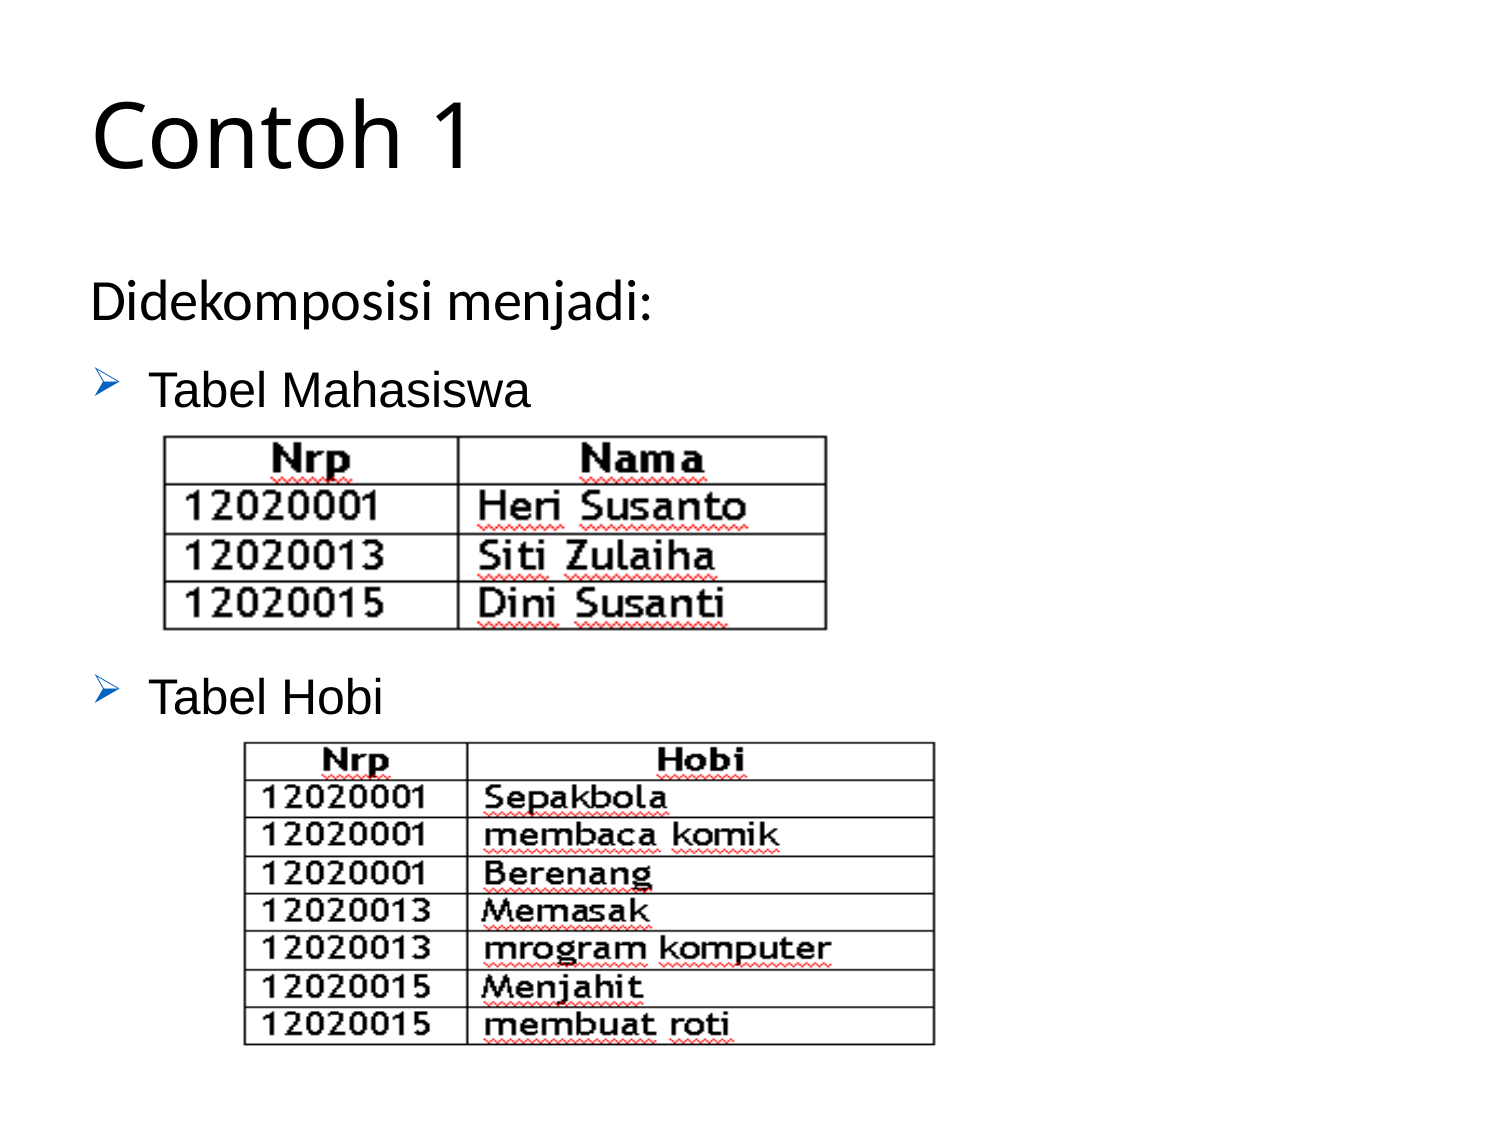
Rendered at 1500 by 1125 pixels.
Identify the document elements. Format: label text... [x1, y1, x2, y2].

text_box Tabel Mahasiswa [76, 361, 561, 426]
text_box Tabel Hobi [76, 668, 432, 733]
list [240, 739, 940, 1049]
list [159, 432, 833, 635]
list Didekomposisi menjadi: [75, 262, 738, 350]
title Contoh 1 [75, 45, 1425, 233]
